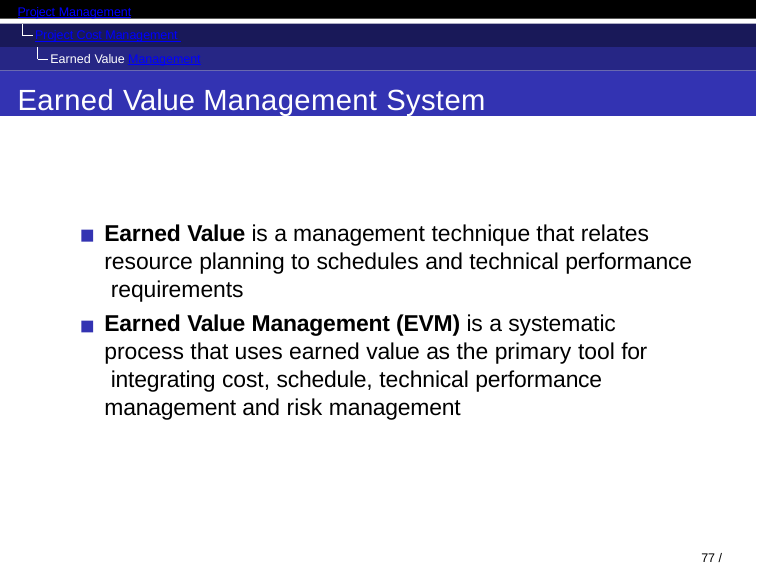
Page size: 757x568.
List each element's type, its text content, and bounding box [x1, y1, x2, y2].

text_box [81, 320, 94, 333]
text_box [81, 229, 94, 242]
text_box Earned Value is a management technique that relates resource planning to schedules and technical performance requirements Earned Value Management (EVM) is a systematic process that uses earned value as the primary tool for integrating cost, schedule, technical performance management and risk management [102, 216, 696, 421]
text_box [0, 47, 756, 70]
slide_number 77 / 128 [694, 548, 746, 568]
text_box [204, 23, 756, 47]
text_box Project Management [0, 0, 756, 19]
text_box Earned Value Management System [0, 70, 756, 116]
text_box Project Cost Management Earned Value Management [33, 16, 204, 66]
text_box [0, 23, 33, 47]
